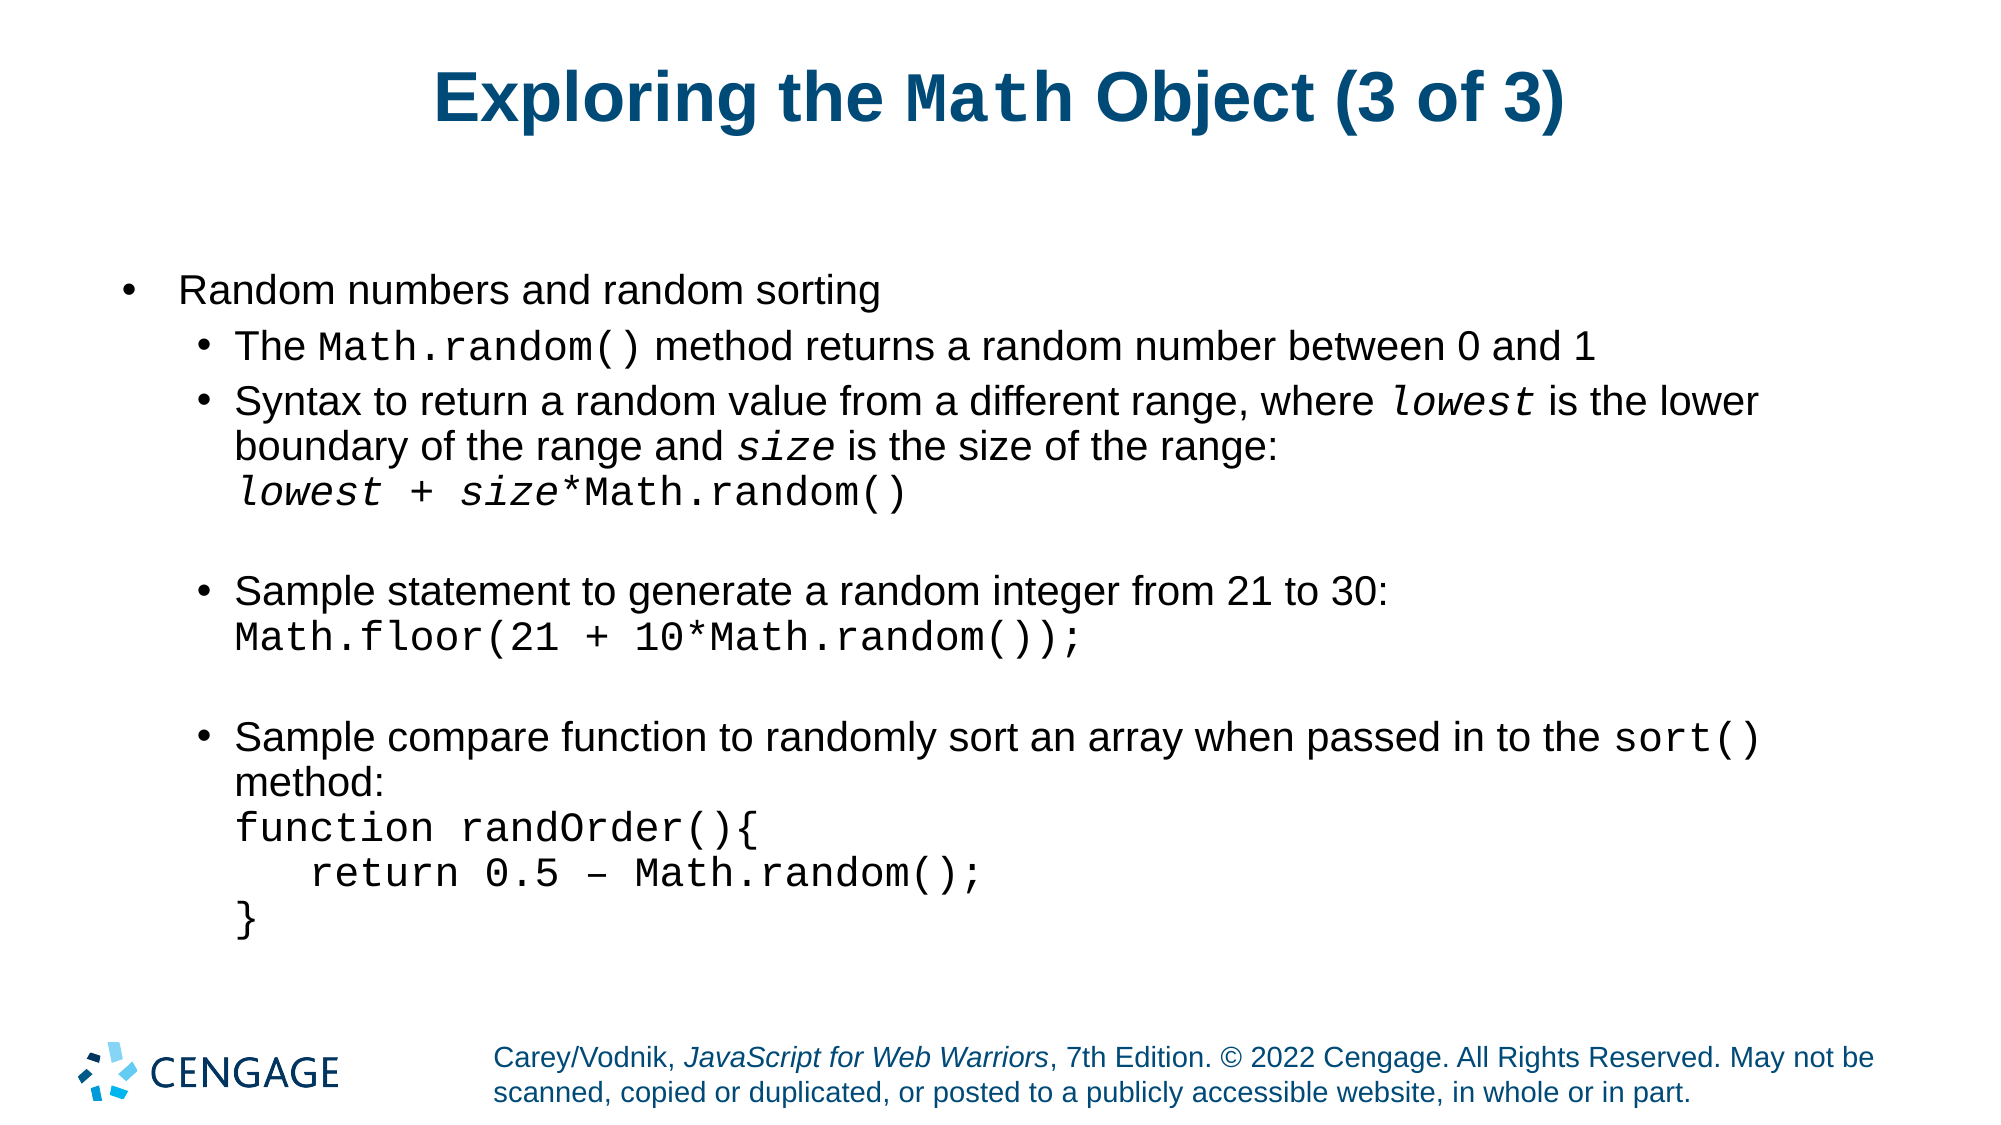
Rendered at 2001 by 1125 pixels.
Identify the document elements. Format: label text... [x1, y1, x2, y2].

title Exploring the Math Object (3 of 3) [137, 59, 1863, 171]
list Random numbers and random sorting The Math.random() method returns a random number between 0 and 1 Syntax to return a random value from a different range, where lowest is the lower boundary of the range and size is the size of the range: lowest + size*Math.random() Sample statement to generate a random integer from 21 to 30: Math.floor(21 + 10*Math.random()); Sample compare function to randomly sort an array when passed in to the sort() method: function randOrder(){ return 0.5 – Math.random(); } [121, 268, 1880, 990]
picture [78, 1042, 338, 1101]
